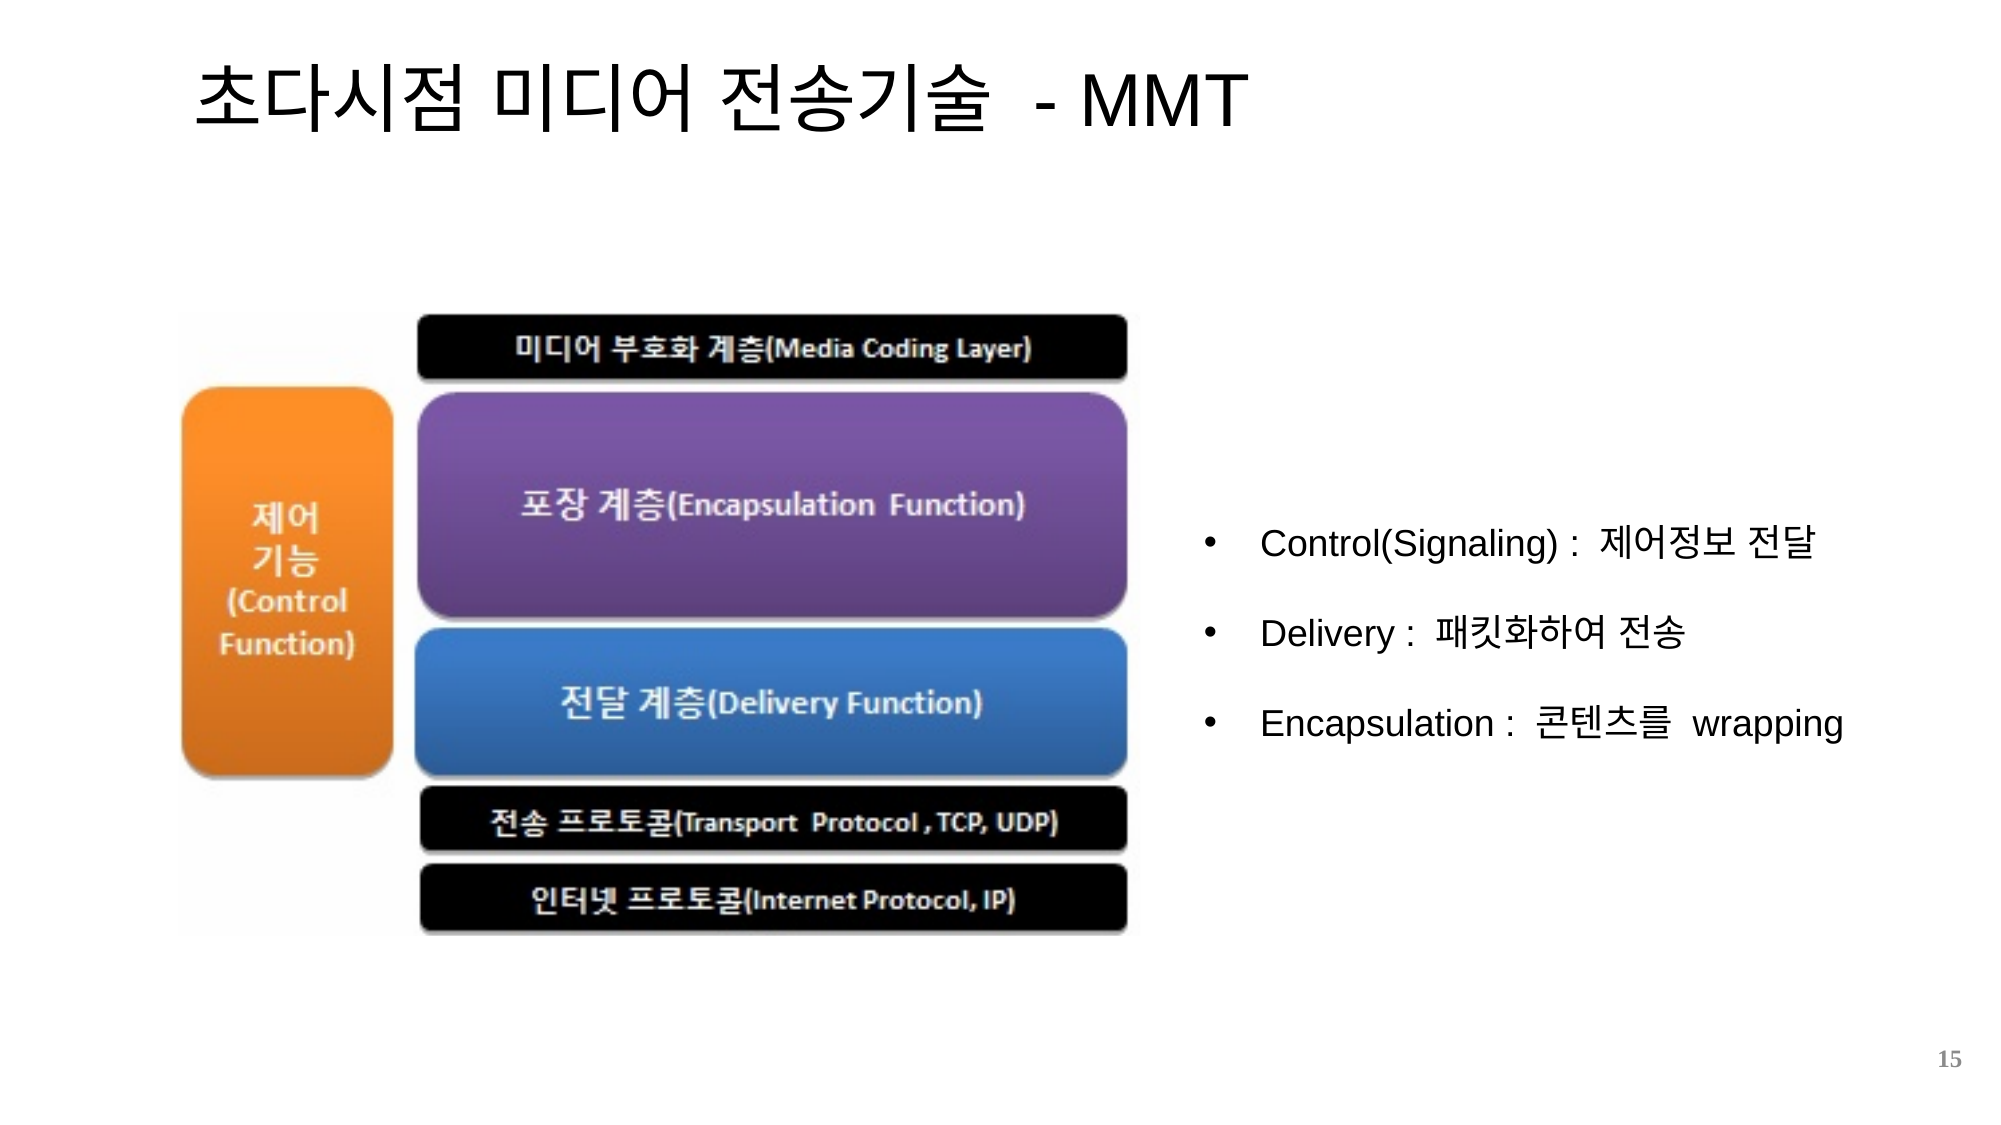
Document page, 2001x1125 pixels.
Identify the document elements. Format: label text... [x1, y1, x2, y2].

picture [178, 312, 1141, 936]
slide_number 15 [1527, 1028, 1978, 1088]
text_box 초다시점 미디어 전송기술 - MMT [178, 54, 1528, 225]
text_box Control(Signaling) : 제어정보 전달 Delivery : 패킷화하여 전송 Encapsulation : 콘텐츠를 wrapping [1188, 466, 1860, 752]
